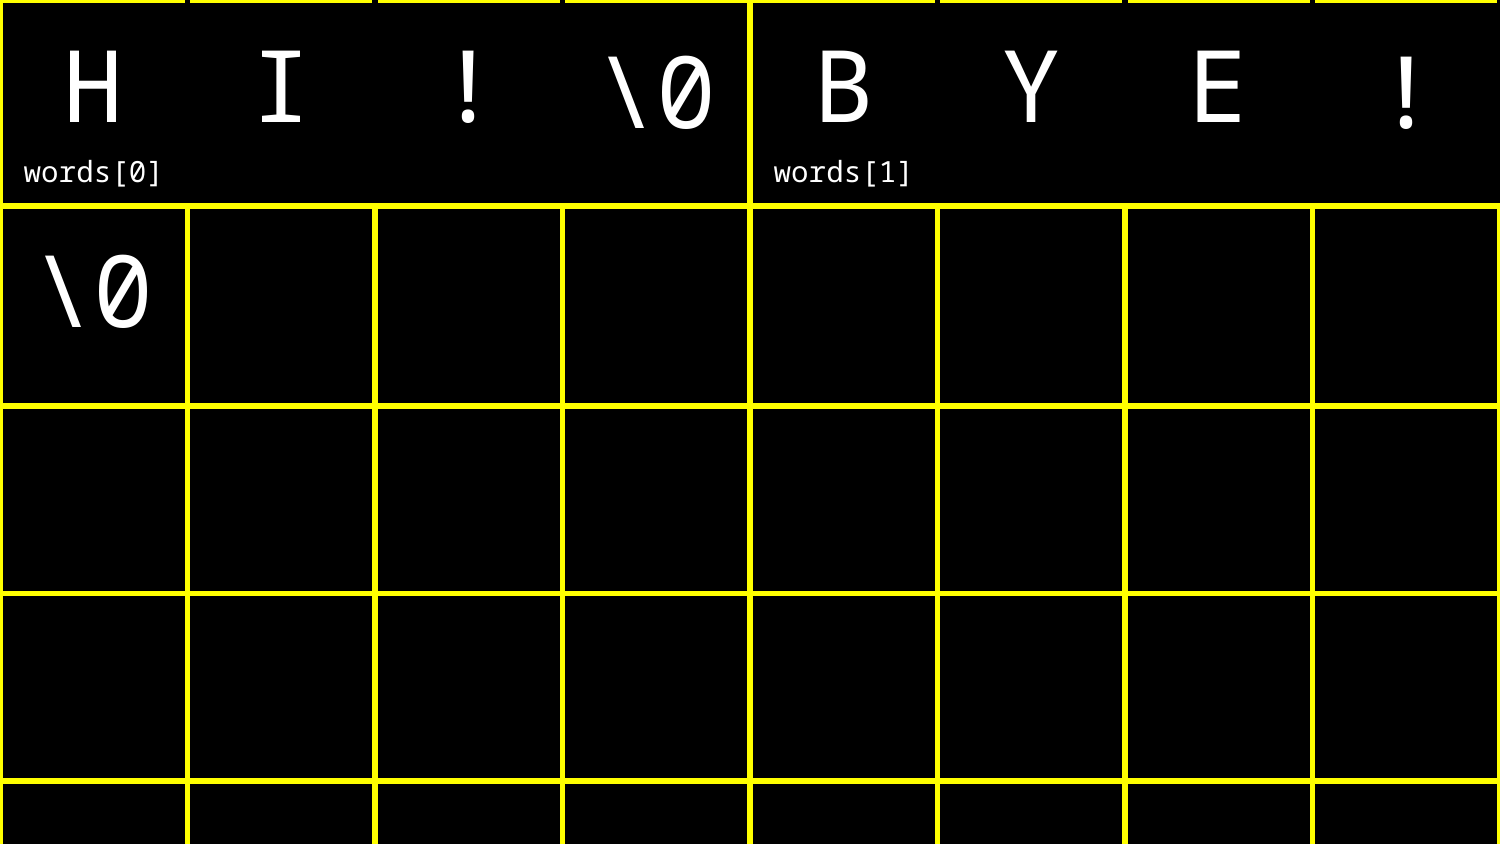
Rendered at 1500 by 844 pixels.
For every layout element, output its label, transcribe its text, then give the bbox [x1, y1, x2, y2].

table_cell [565, 409, 747, 591]
table_header E [1128, 3, 1310, 203]
table_cell [565, 596, 747, 778]
table_cell [190, 409, 372, 591]
table_cell [1128, 209, 1310, 403]
table_cell [190, 784, 372, 844]
table_cell [940, 596, 1122, 778]
table_cell [565, 209, 747, 403]
table_cell [378, 784, 560, 844]
table_cell [1315, 596, 1497, 778]
table_cell \0 [3, 209, 185, 403]
table_cell [940, 784, 1122, 844]
table_cell [3, 409, 185, 591]
table_cell [565, 784, 747, 844]
table_cell [378, 209, 560, 403]
table_header ! [378, 3, 560, 203]
table_cell [3, 784, 185, 844]
table_cell [940, 209, 1122, 403]
table_header \0 [565, 3, 747, 203]
table_cell [3, 596, 185, 778]
table_cell [753, 784, 935, 844]
table_cell [378, 596, 560, 778]
table_cell [190, 209, 372, 403]
table_header B words[1] [753, 3, 935, 203]
table_cell [1128, 409, 1310, 591]
table_header I [190, 3, 372, 203]
table_cell [940, 409, 1122, 591]
table_header Y [940, 3, 1122, 203]
table_cell [753, 209, 935, 403]
table_cell [1128, 784, 1310, 844]
table_cell [1315, 784, 1497, 844]
table_header H words[0] [3, 3, 185, 203]
table_cell [753, 409, 935, 591]
table_header ! [1315, 3, 1497, 203]
table_cell [378, 409, 560, 591]
table_cell [190, 596, 372, 778]
table_cell [1315, 209, 1497, 403]
table_cell [1128, 596, 1310, 778]
table_cell [753, 596, 935, 778]
table_cell [1315, 409, 1497, 591]
